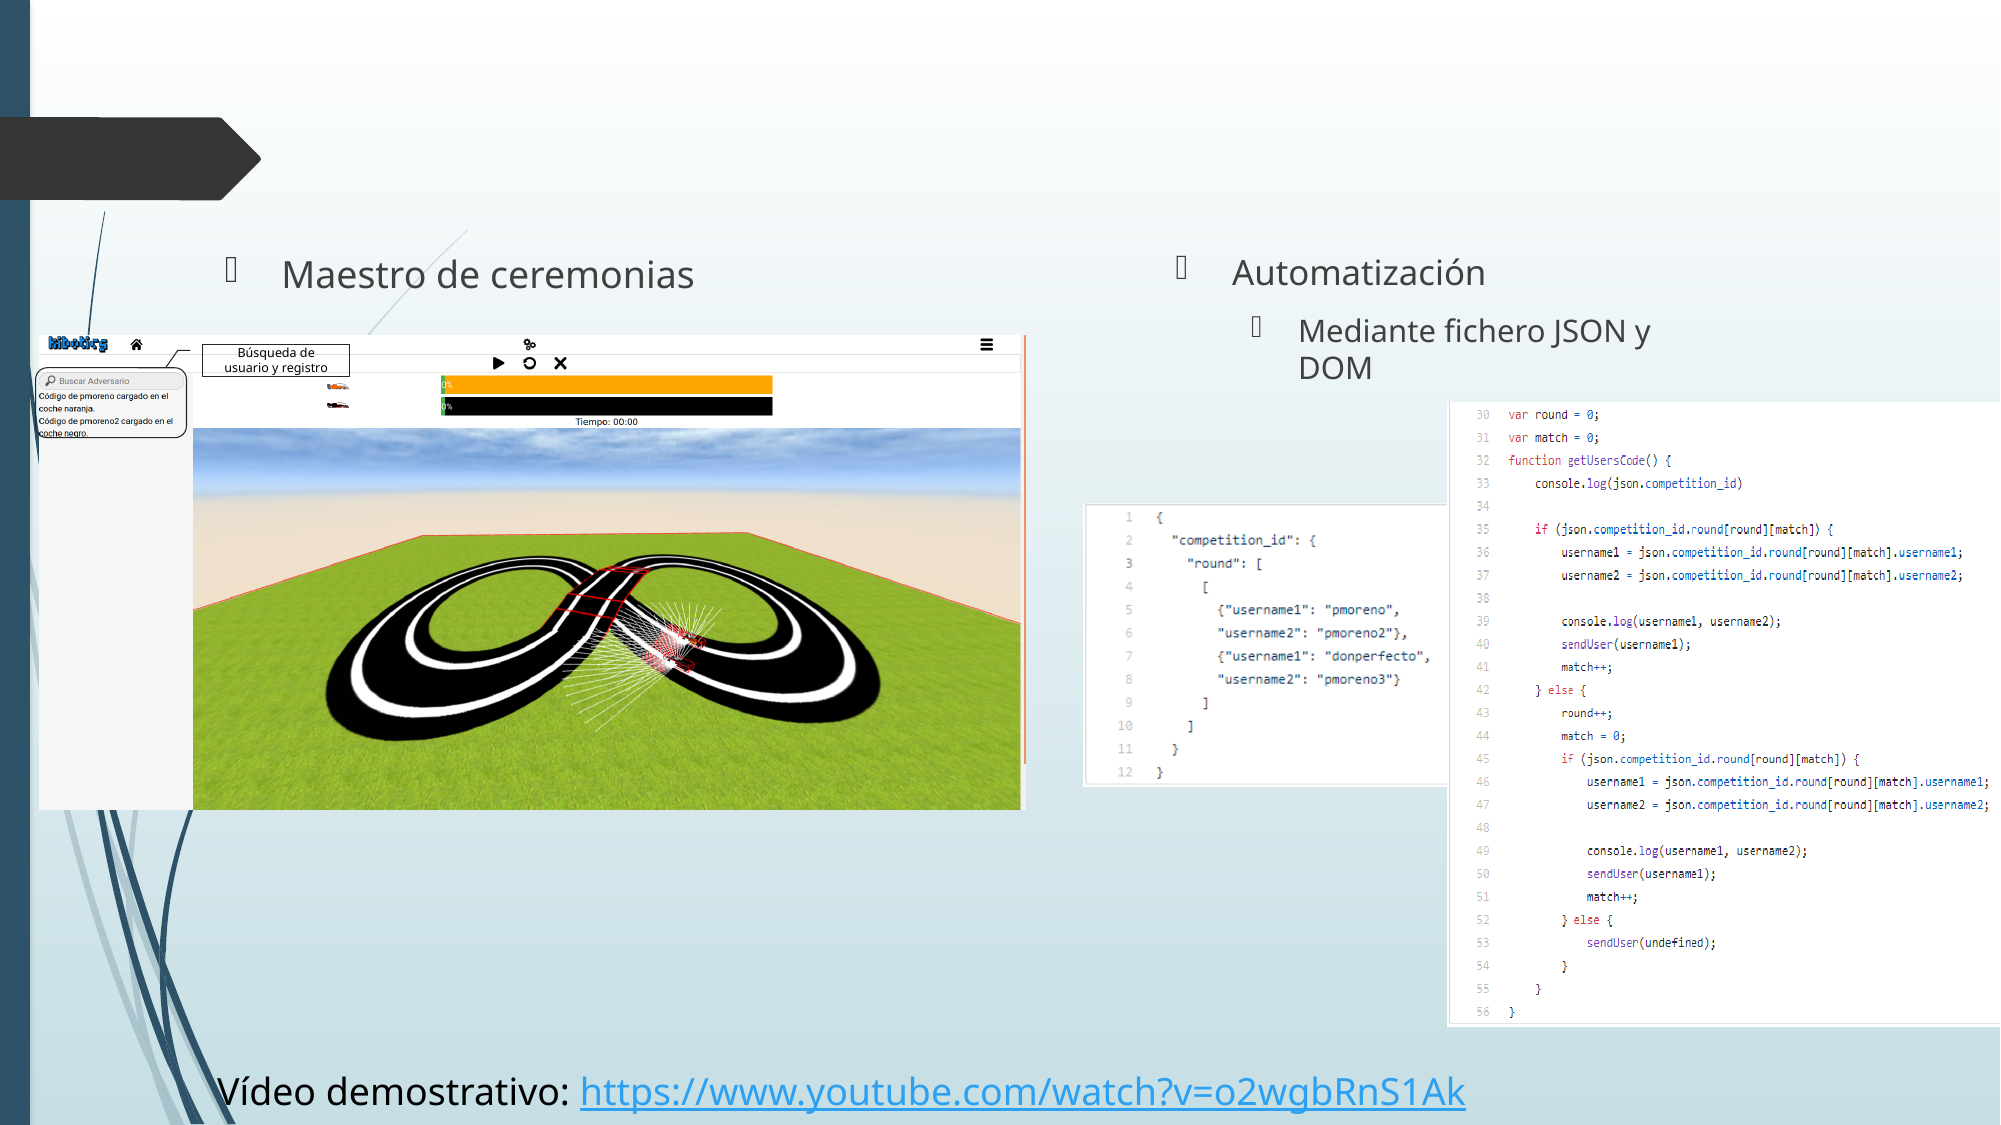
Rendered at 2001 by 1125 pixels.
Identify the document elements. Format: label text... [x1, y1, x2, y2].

text_box Maestro de ceremonias [209, 243, 784, 314]
picture [1083, 402, 2000, 1027]
text_box Automatización Mediante fichero JSON y DOM [1160, 243, 1735, 394]
picture [38, 335, 1026, 810]
text_box Vídeo demostrativo: https://www.youtube.com/watch?v=o2wgbRnS1Ak [202, 1060, 1880, 1125]
